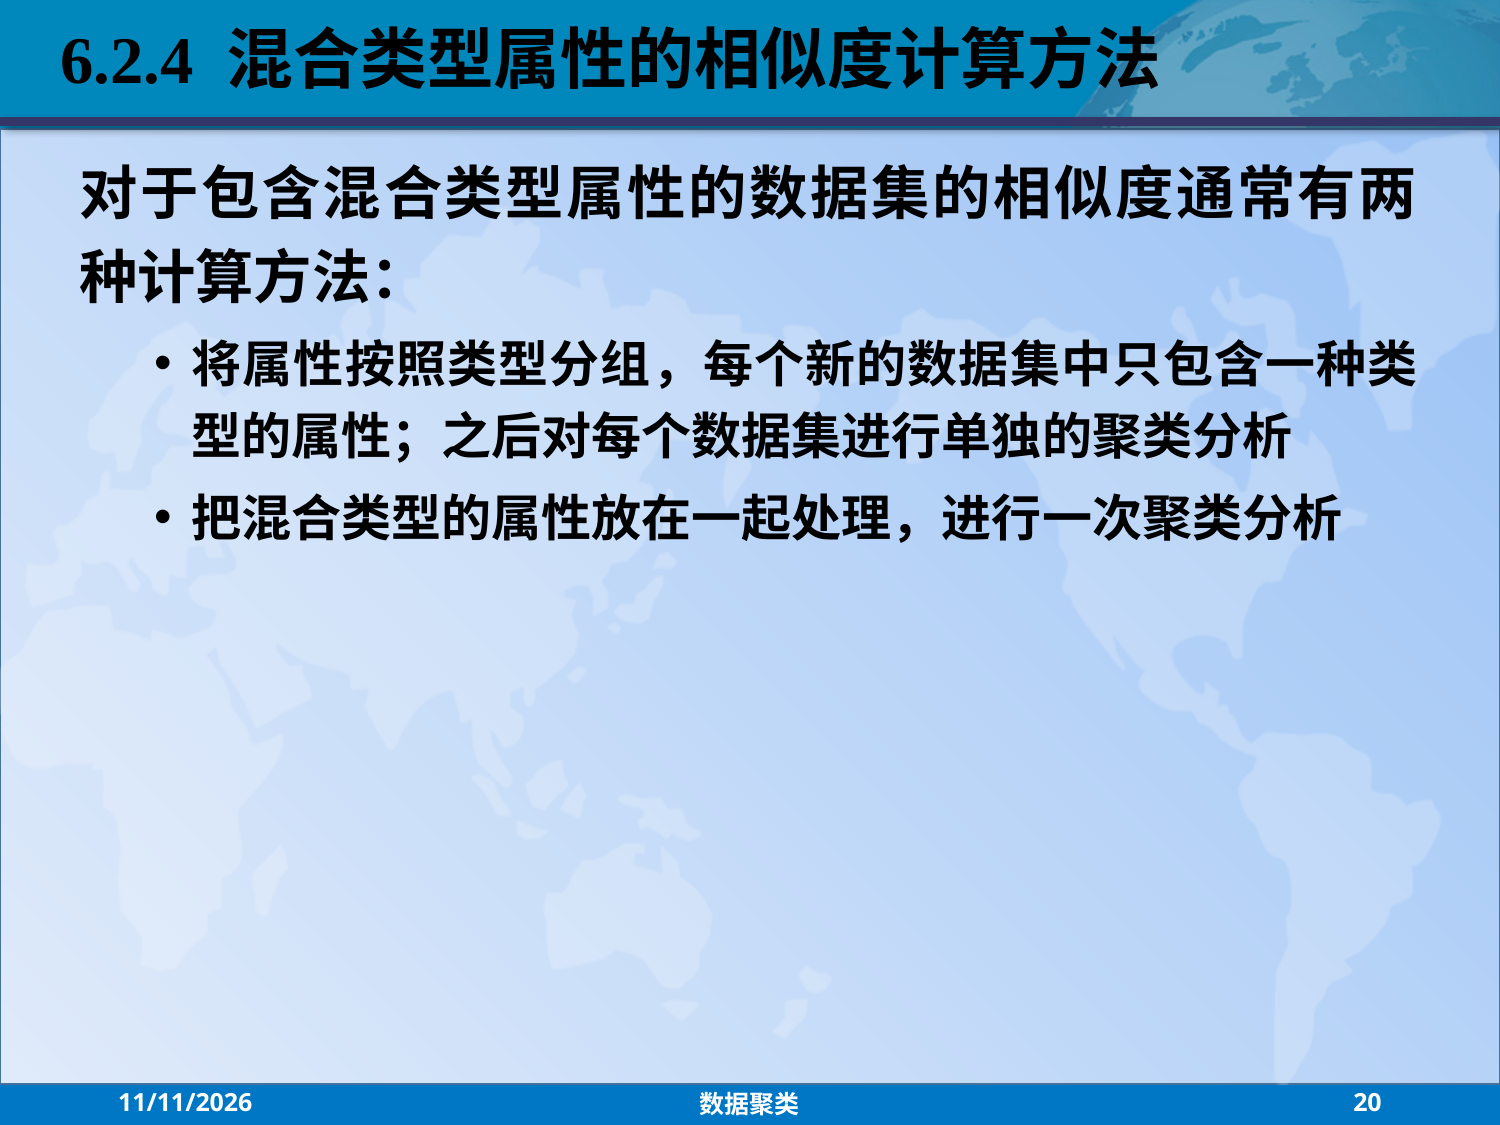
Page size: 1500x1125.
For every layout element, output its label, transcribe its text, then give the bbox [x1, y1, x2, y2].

text_box 对于包含混合类型属性的数据集的相似度通常有两种计算方法： 将属性按照类型分组，每个新的数据集中只包含一种类型的属性；之后对每个数据集进行单独的聚类分析 把混合类型的属性放在一起处理，进行一次聚类分析 [64, 134, 1434, 879]
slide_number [103, 1073, 441, 1125]
picture [0, 131, 1500, 1125]
picture [1076, 0, 1500, 117]
text_box 6.2.4 混合类型属性的相似度计算方法 [45, 9, 1397, 105]
slide_number 20 [1059, 1073, 1397, 1125]
footer 数据聚类 [496, 1073, 1004, 1125]
